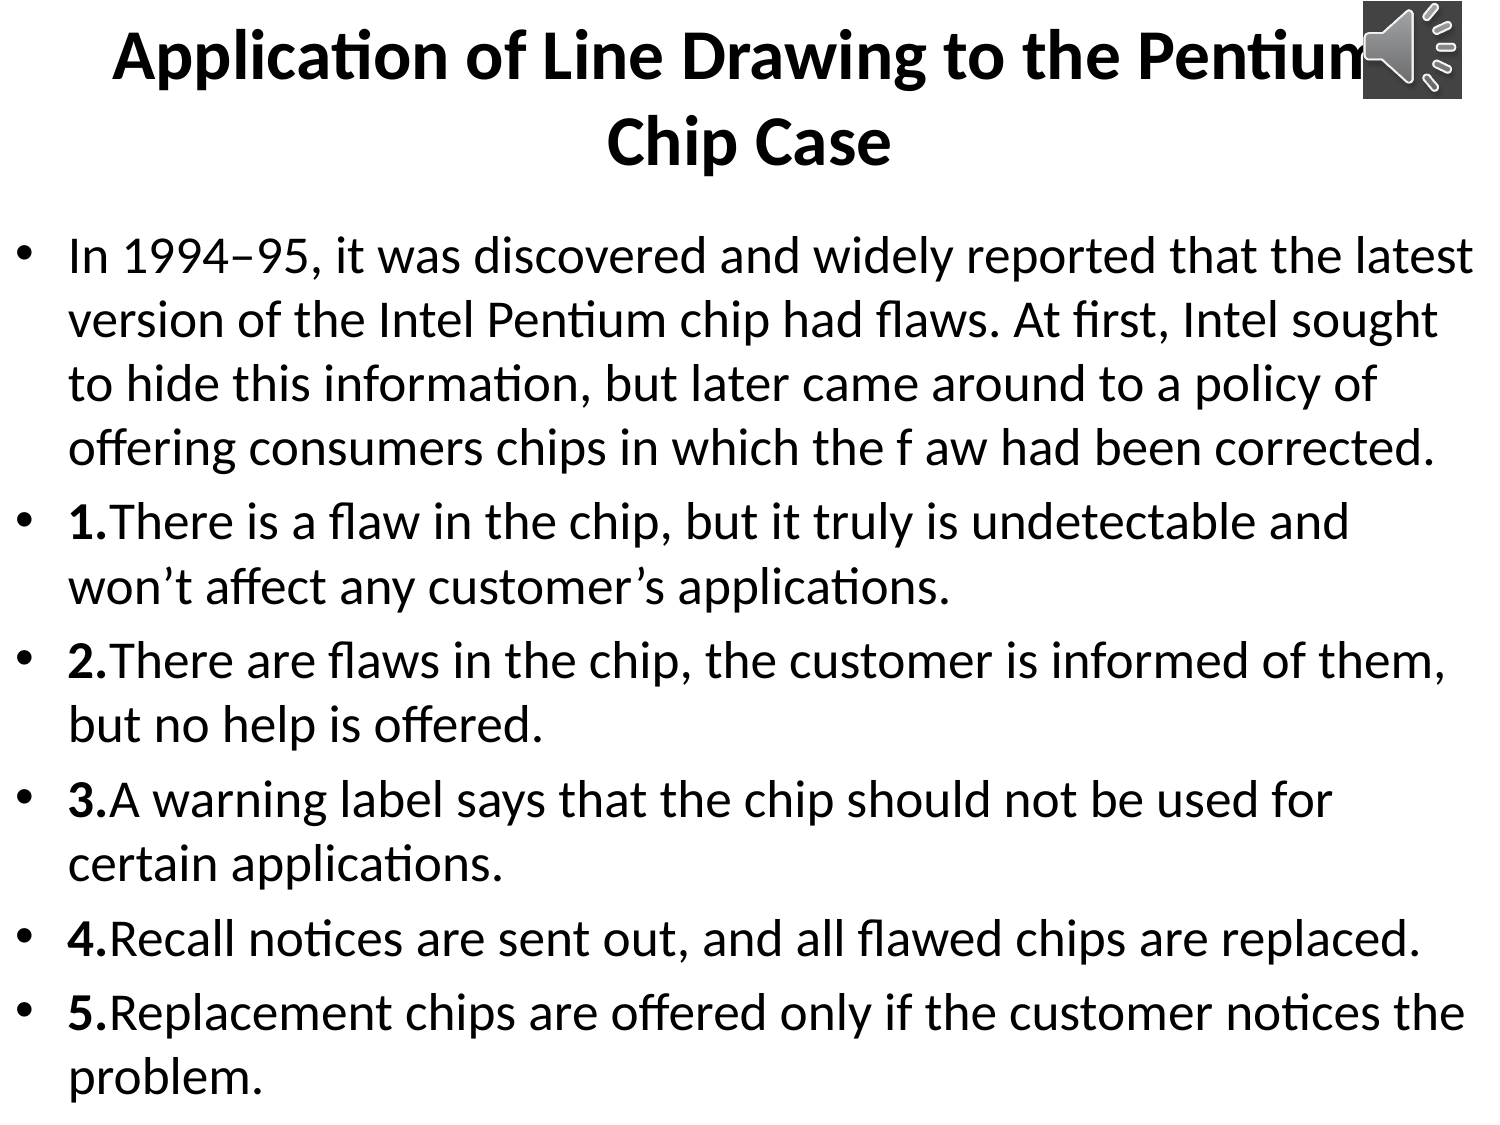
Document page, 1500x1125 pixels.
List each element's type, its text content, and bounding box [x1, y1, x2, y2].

picture [1362, 0, 1463, 101]
list In 1994–95, it was discovered and widely reported that the latest version of the Intel Pentium chip had flaws. At first, Intel sought to hide this information, but later came around to a policy of offering consumers chips in which the f aw had been corrected. 1.There is a flaw in the chip, but it truly is undetectable and won’t affect any customer’s applications. 2.There are flaws in the chip, the customer is informed of them, but no help is offered. 3.A warning label says that the chip should not be used for certain applications. 4.Recall notices are sent out, and all flawed chips are replaced. 5.Replacement chips are offered only if the customer notices the problem. [0, 212, 1500, 1125]
title Application of Line Drawing to the Pentium Chip Case [75, 0, 1425, 188]
